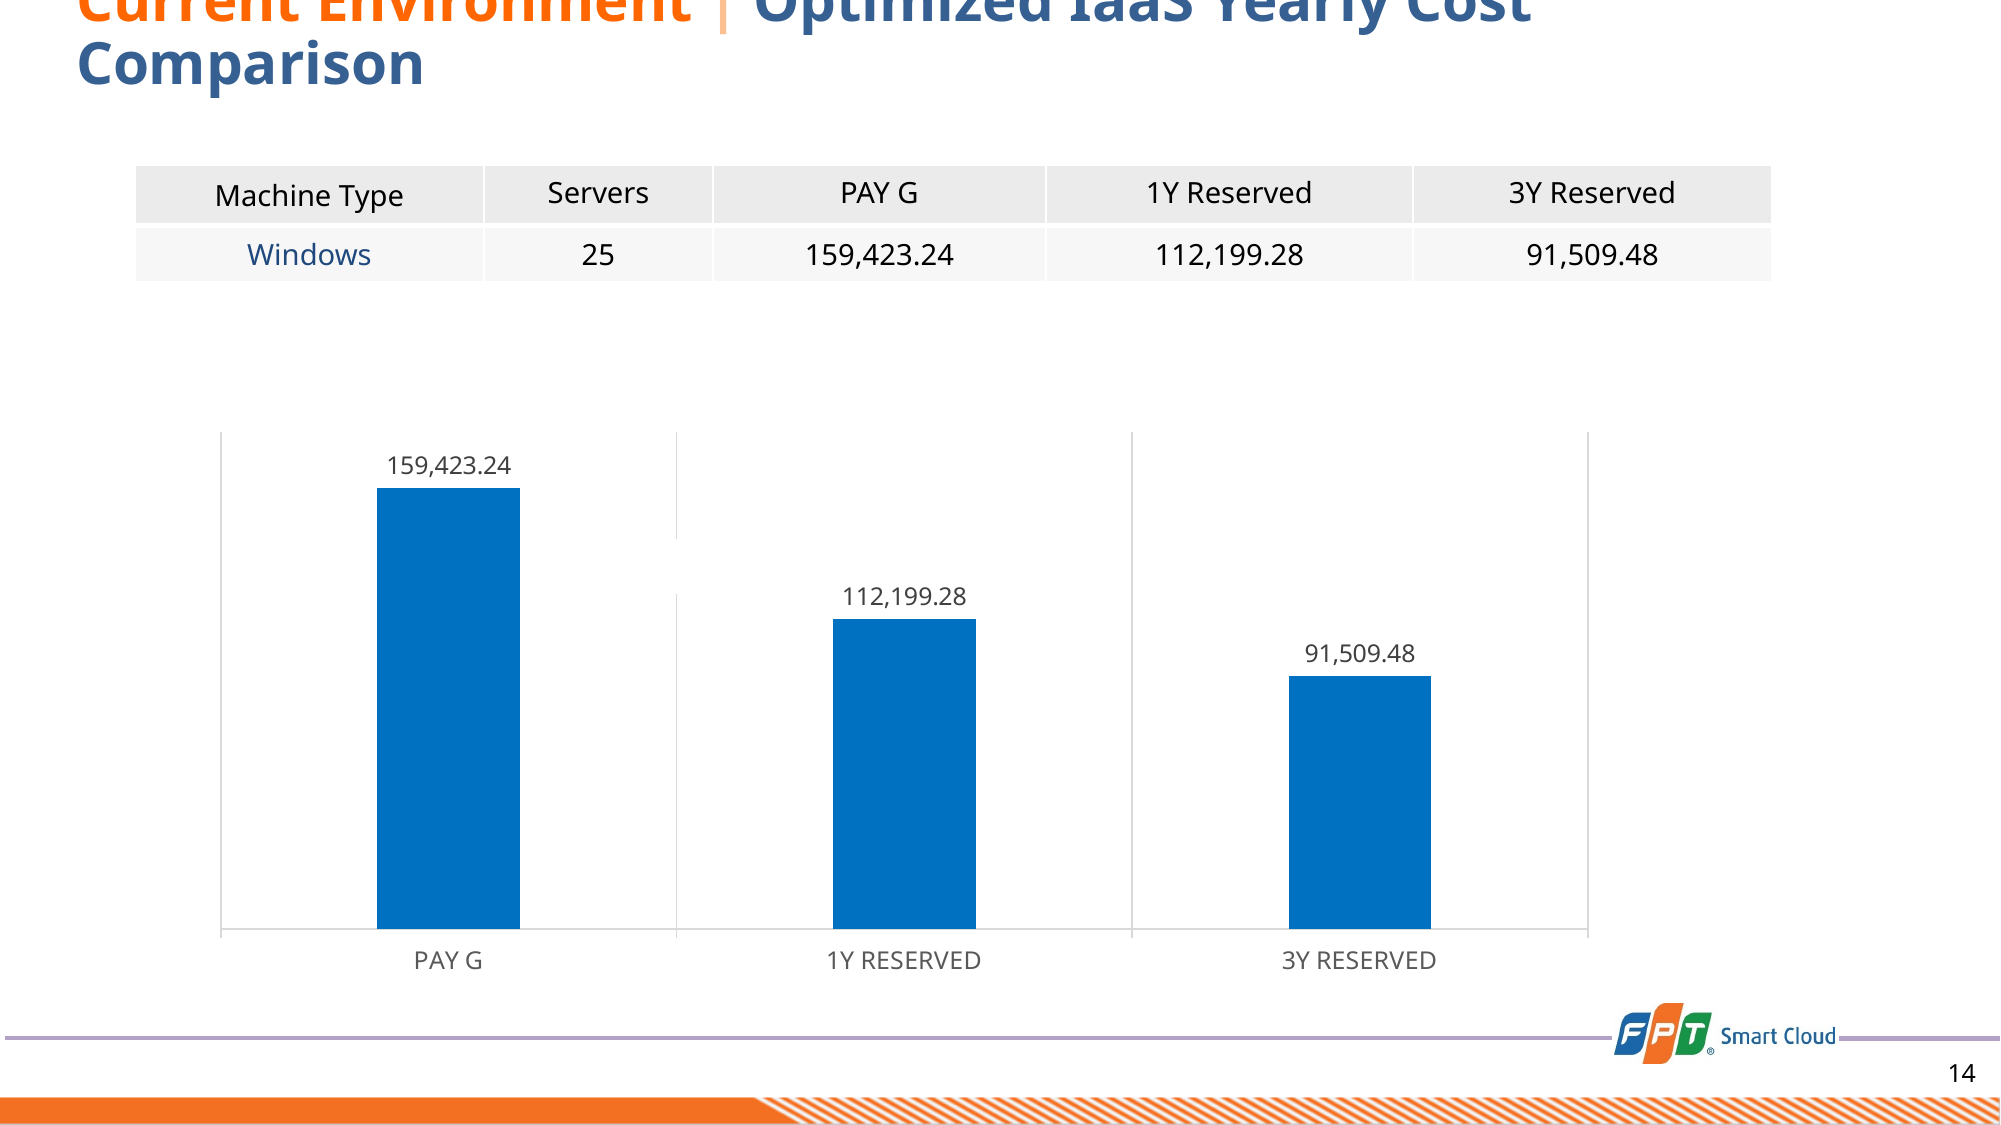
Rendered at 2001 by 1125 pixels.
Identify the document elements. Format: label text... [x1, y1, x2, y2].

chart [179, 402, 1608, 978]
picture [0, 0, 2001, 1125]
text_box Current Environment | Optimized IaaS Yearly Cost Comparison [60, 26, 1906, 105]
table_cell Windows [136, 228, 483, 281]
table_cell 25 [485, 228, 712, 281]
table_cell 91,509.48 [1414, 228, 1771, 281]
table_cell 159,423.24 [714, 228, 1045, 281]
table_header Servers [485, 166, 712, 223]
table_header 1Y Reserved [1047, 166, 1412, 223]
text_box 14 [1932, 1050, 1993, 1111]
table_header Machine Type [136, 166, 483, 223]
table_cell 112,199.28 [1047, 228, 1412, 281]
table_header 3Y Reserved [1414, 166, 1771, 223]
table_header PAY G [714, 166, 1045, 223]
